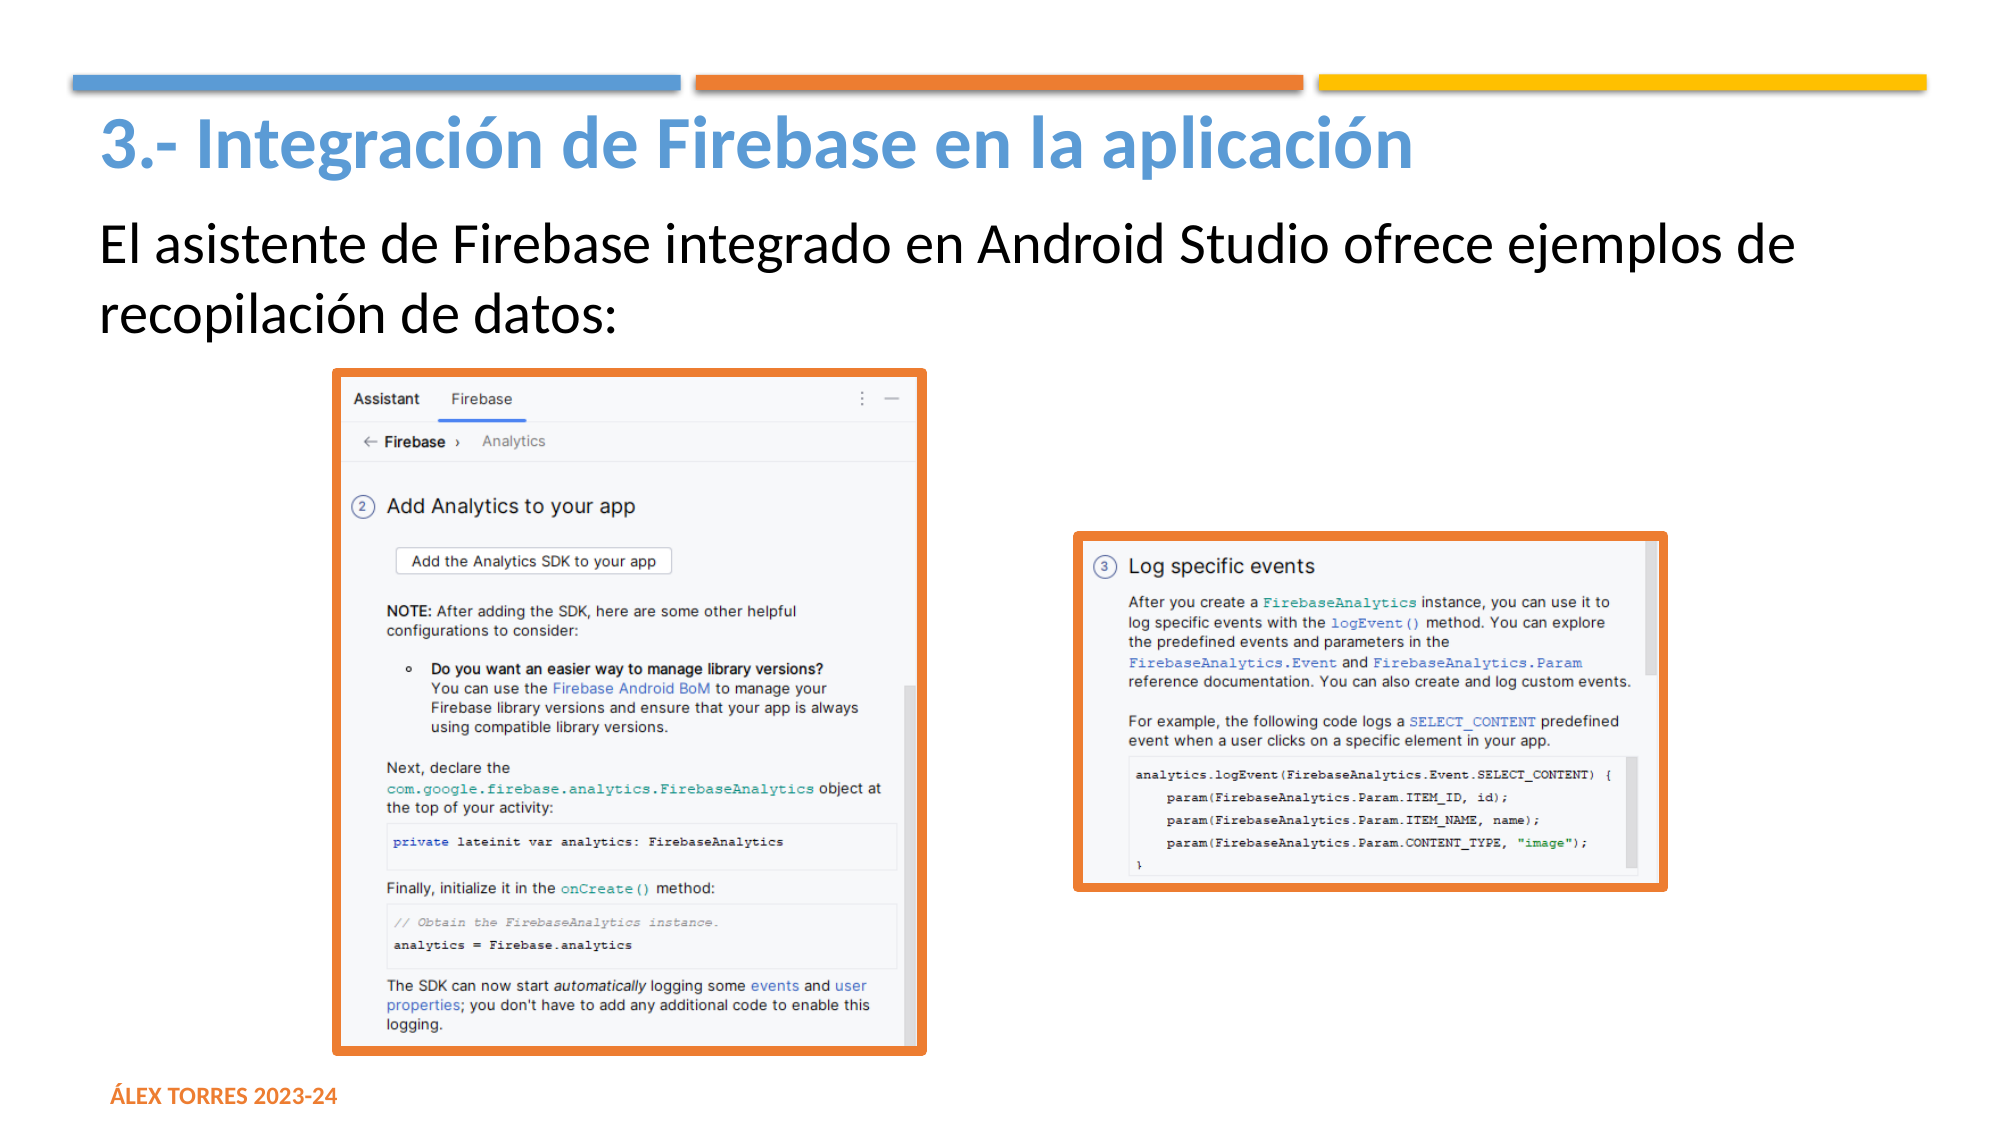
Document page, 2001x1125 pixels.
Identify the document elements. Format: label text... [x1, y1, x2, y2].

text_box 3.- Integración de Firebase en la aplicación [85, 78, 1915, 188]
picture [1082, 540, 1660, 884]
picture [340, 376, 918, 1047]
text_box El asistente de Firebase integrado en Android Studio ofrece ejemplos de recopilación de datos: [85, 190, 1915, 1074]
